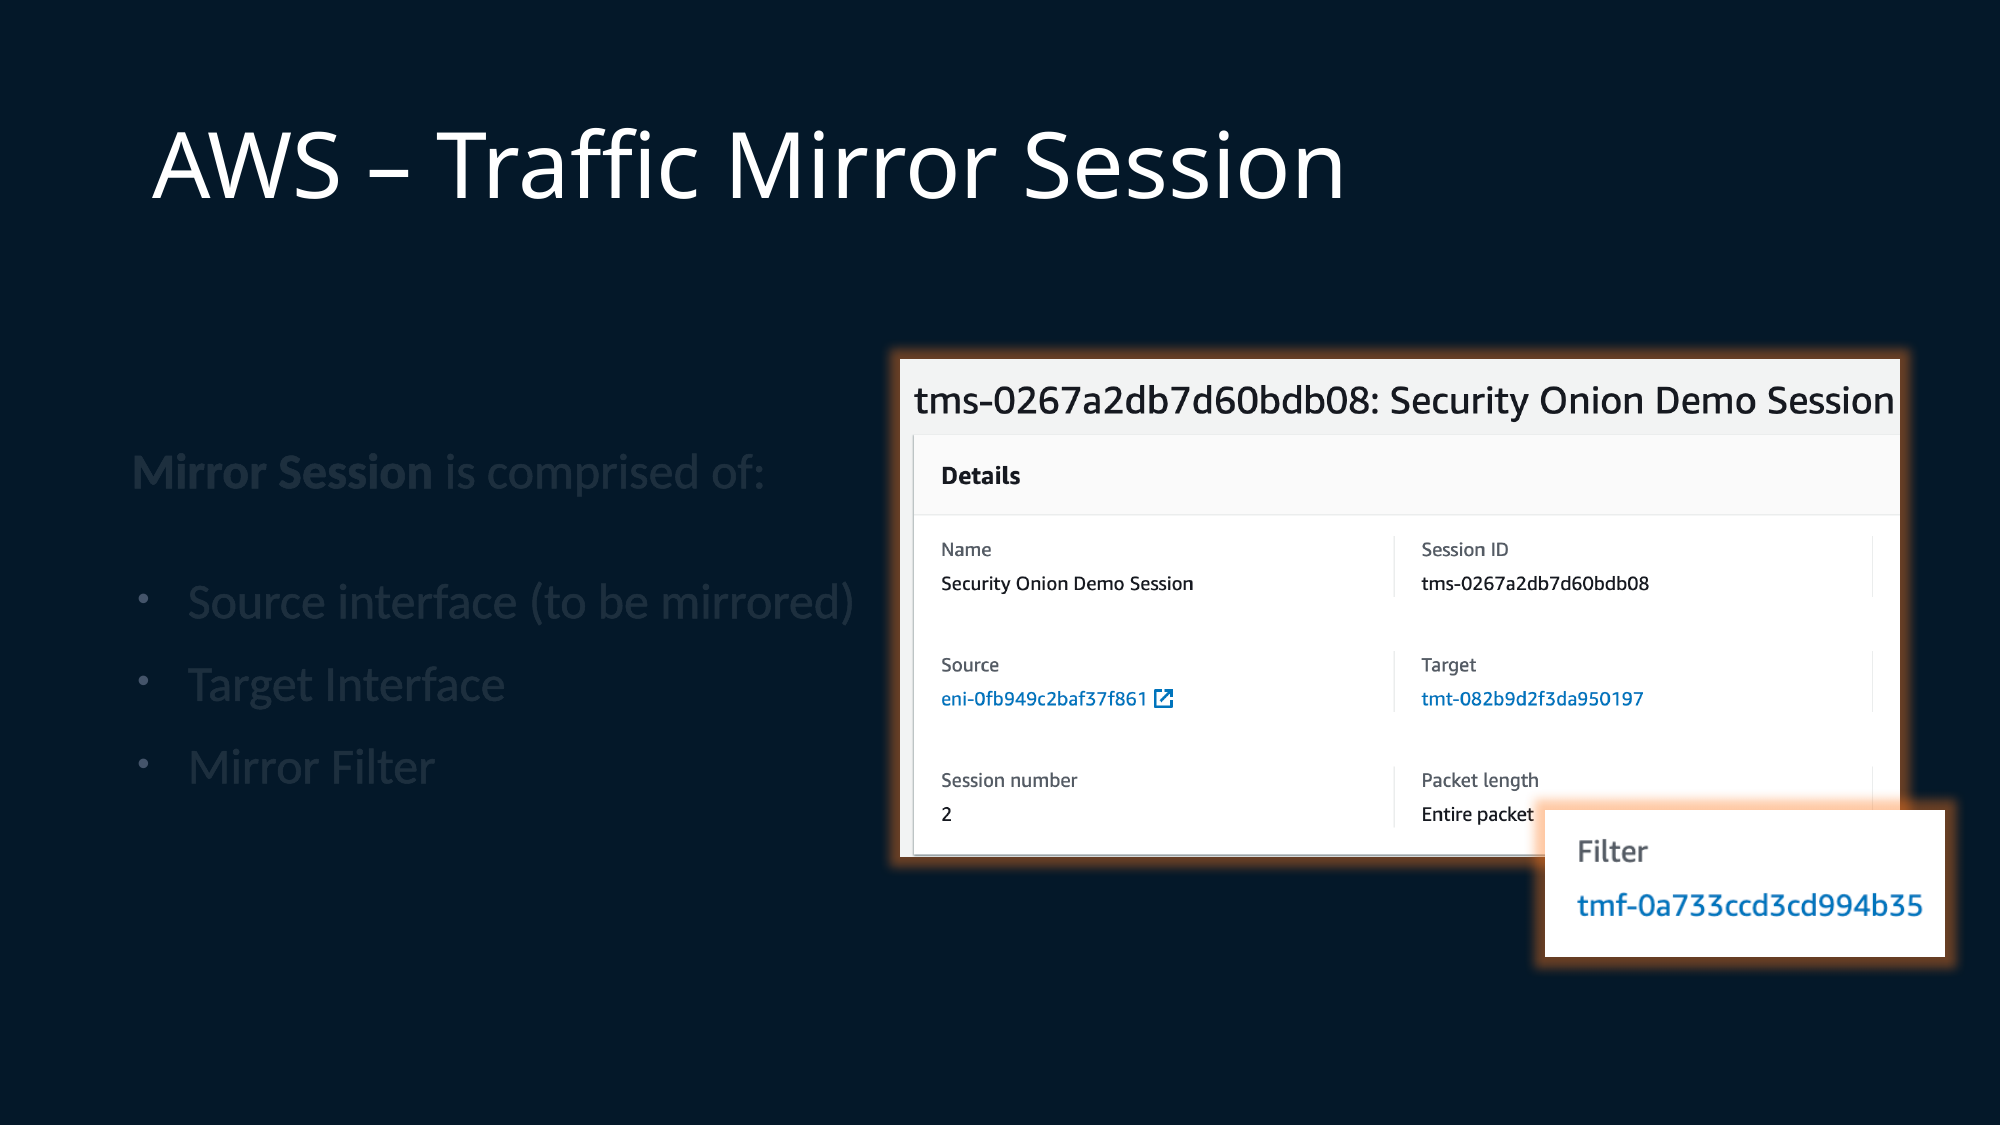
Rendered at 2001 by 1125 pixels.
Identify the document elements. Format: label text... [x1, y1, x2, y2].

title AWS – Traffic Mirror Session [137, 59, 1863, 278]
text_box Mirror Session is comprised of: Source interface (to be mirrored) Target Interface Mirror Filter [116, 430, 900, 801]
picture [900, 359, 1945, 957]
